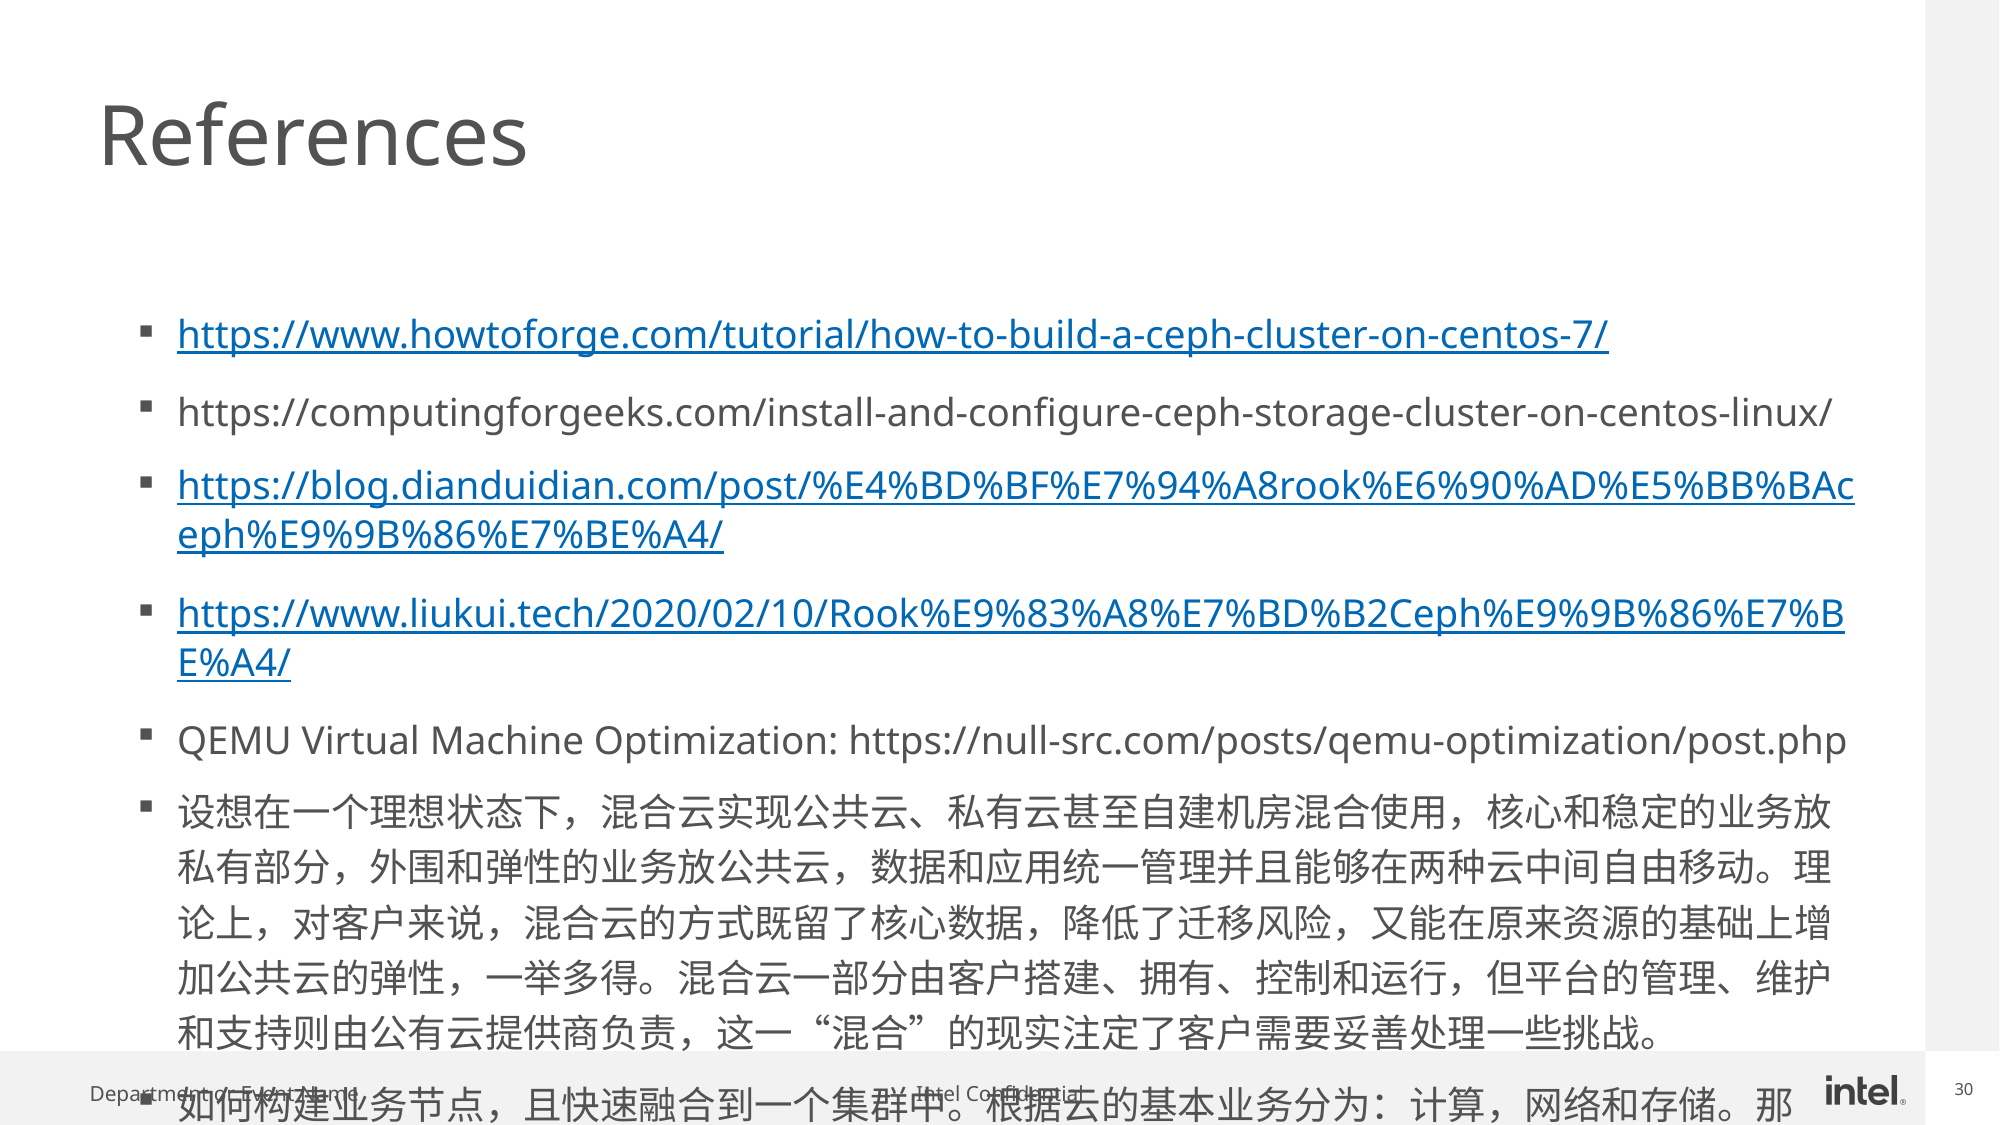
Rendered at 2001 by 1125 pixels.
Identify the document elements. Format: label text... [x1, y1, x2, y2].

title References [96, 93, 1898, 240]
picture [1826, 1075, 1906, 1105]
list https://www.howtoforge.com/tutorial/how-to-build-a-ceph-cluster-on-centos-7/ https://computingforgeeks.com/install-and-configure-ceph-storage-cluster-on-centos-linux/ https://blog.dianduidian.com/post/%E4%BD%BF%E7%94%A8rook%E6%90%AD%E5%BB%BAceph%E9%9B%86%E7%BE%A4/ https://www.liukui.tech/2020/02/10/Rook%E9%83%A8%E7%BD%B2Ceph%E9%9B%86%E7%BE%A4/ QEMU Virtual Machine Optimization: https://null-src.com/posts/qemu-optimization/post.php 设想在一个理想状态下，混合云实现公共云、私有云甚至自建机房混合使用，核心和稳定的业务放私有部分，外围和弹性的业务放公共云，数据和应用统一管理并且能够在两种云中间自由移动。理论上，对客户来说，混合云的方式既留了核心数据，降低了迁移风险，又能在原来资源的基础上增加公共云的弹性，一举多得。混合云一部分由客户搭建、拥有、控制和运行，但平台的管理、维护和支持则由公有云提供商负责，这一“混合”的现实注定了客户需要妥善处理一些挑战。 如何构建业务节点，且快速融合到一个集群中。根据云的基本业务分为：计算，网络和存储。那么，我们考虑如何安装基本软件到一个节点，当这个节点接入网络时，它能快速接入集群。 [136, 298, 1863, 1099]
